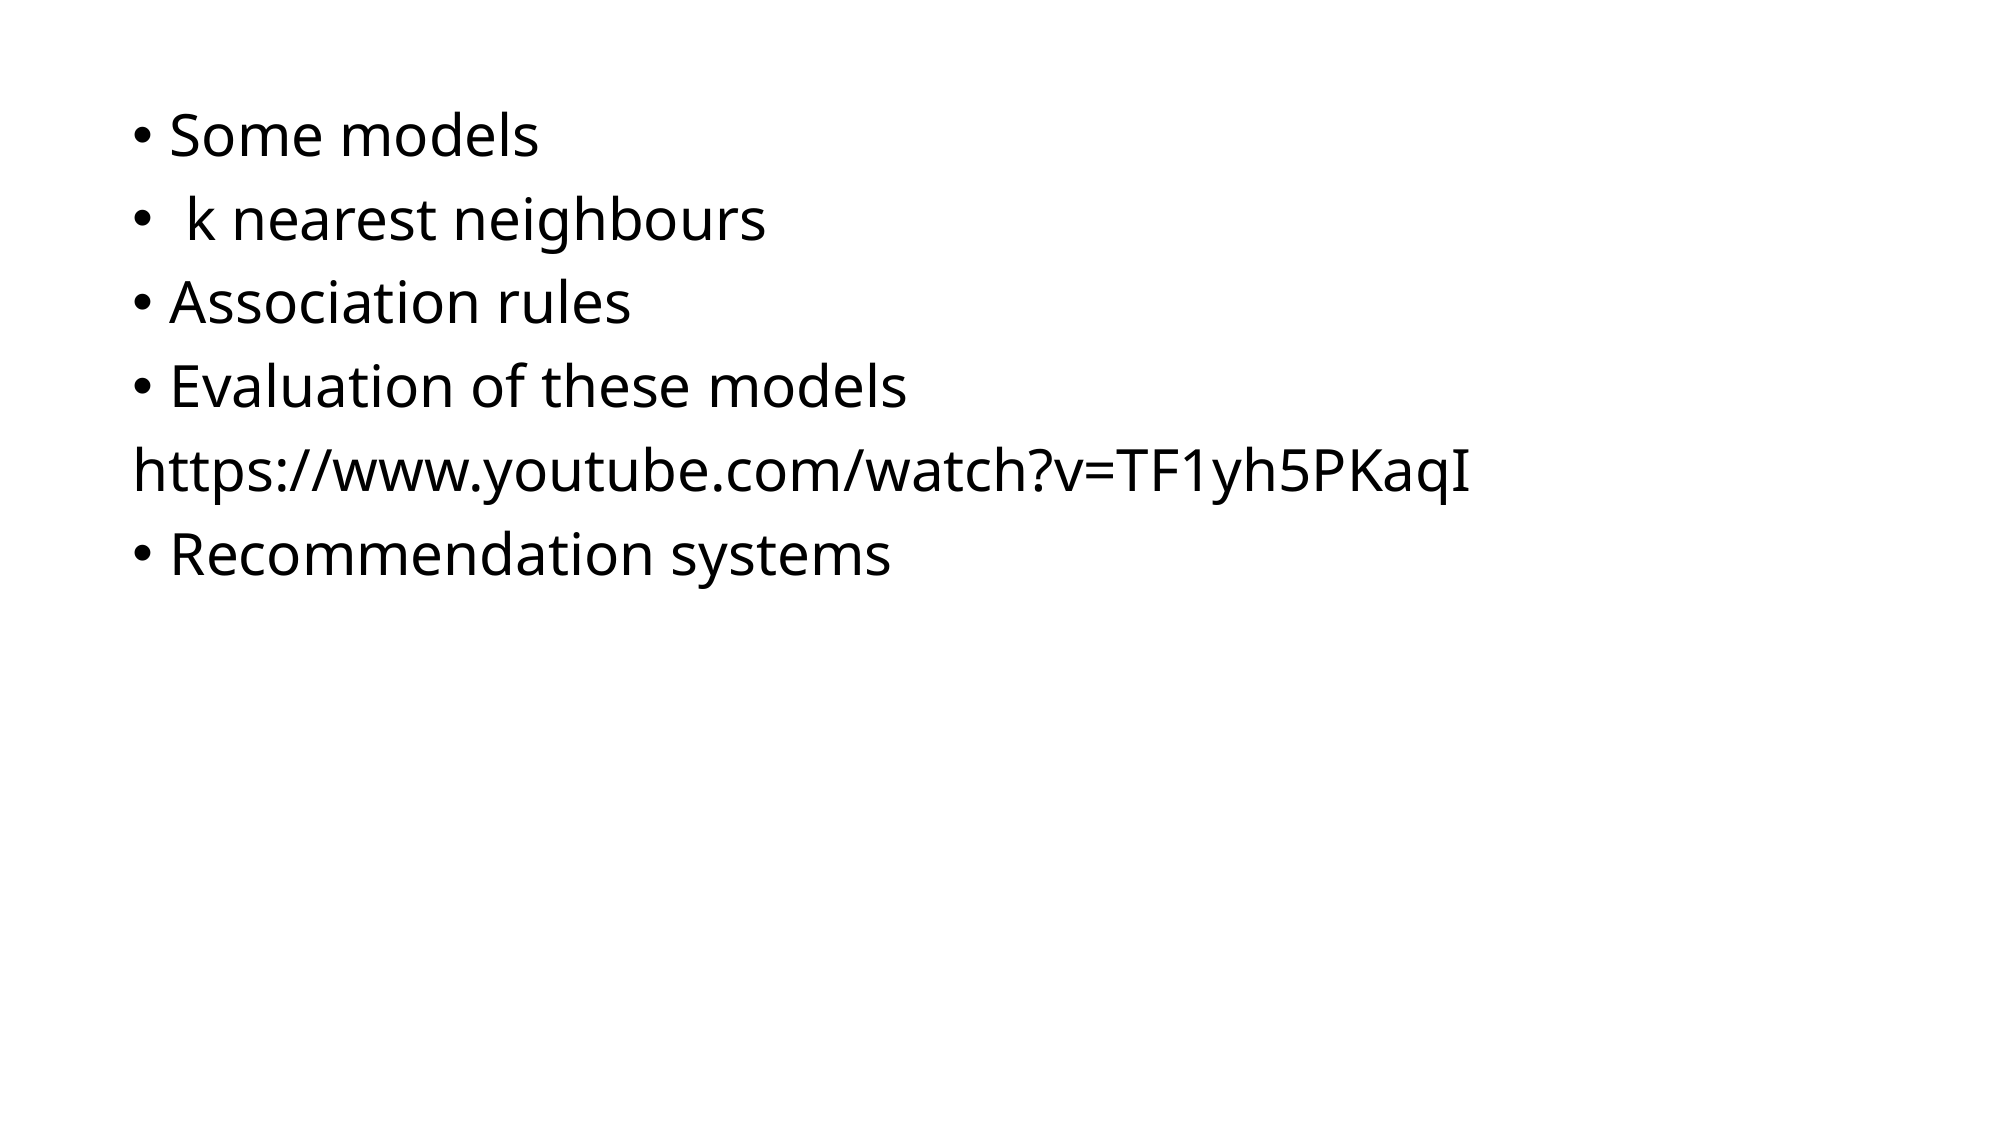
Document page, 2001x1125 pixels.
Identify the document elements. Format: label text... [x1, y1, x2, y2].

list Some models k nearest neighbours Association rules Evaluation of these models https://www.youtube.com/watch?v=TF1yh5PKaqI Recommendation systems [117, 98, 1843, 1026]
